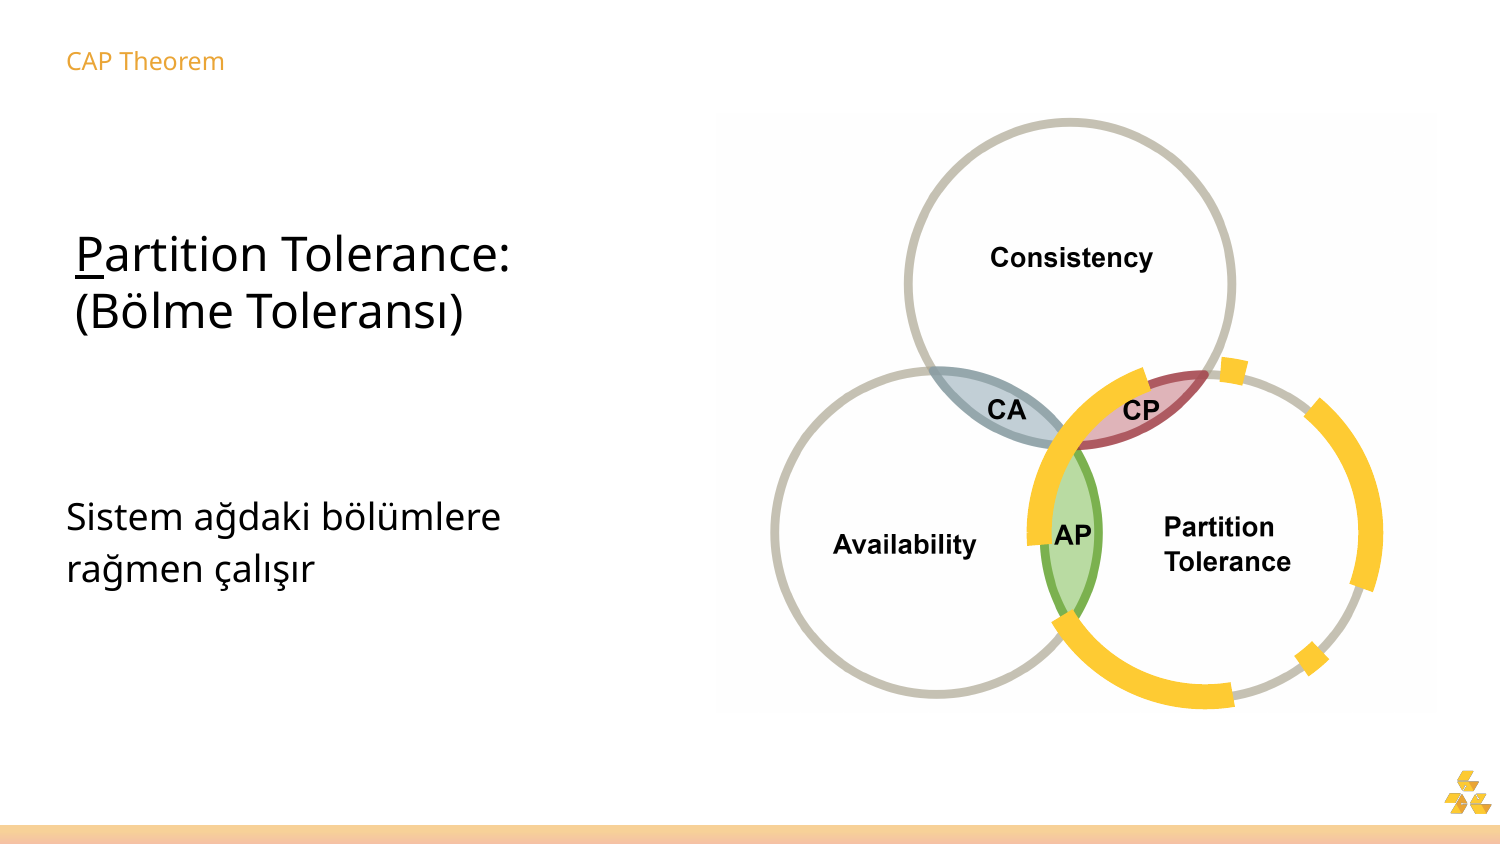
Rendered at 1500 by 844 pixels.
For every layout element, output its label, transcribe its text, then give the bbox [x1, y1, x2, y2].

text_box Partition Tolerance: (Bölme Toleransı) [60, 208, 536, 314]
title CAP Theorem [51, 30, 1445, 96]
picture [1444, 769, 1493, 818]
picture [0, 825, 1500, 844]
picture [716, 113, 1437, 713]
list Sistem ağdaki bölümlere rağmen çalışır [51, 471, 619, 769]
